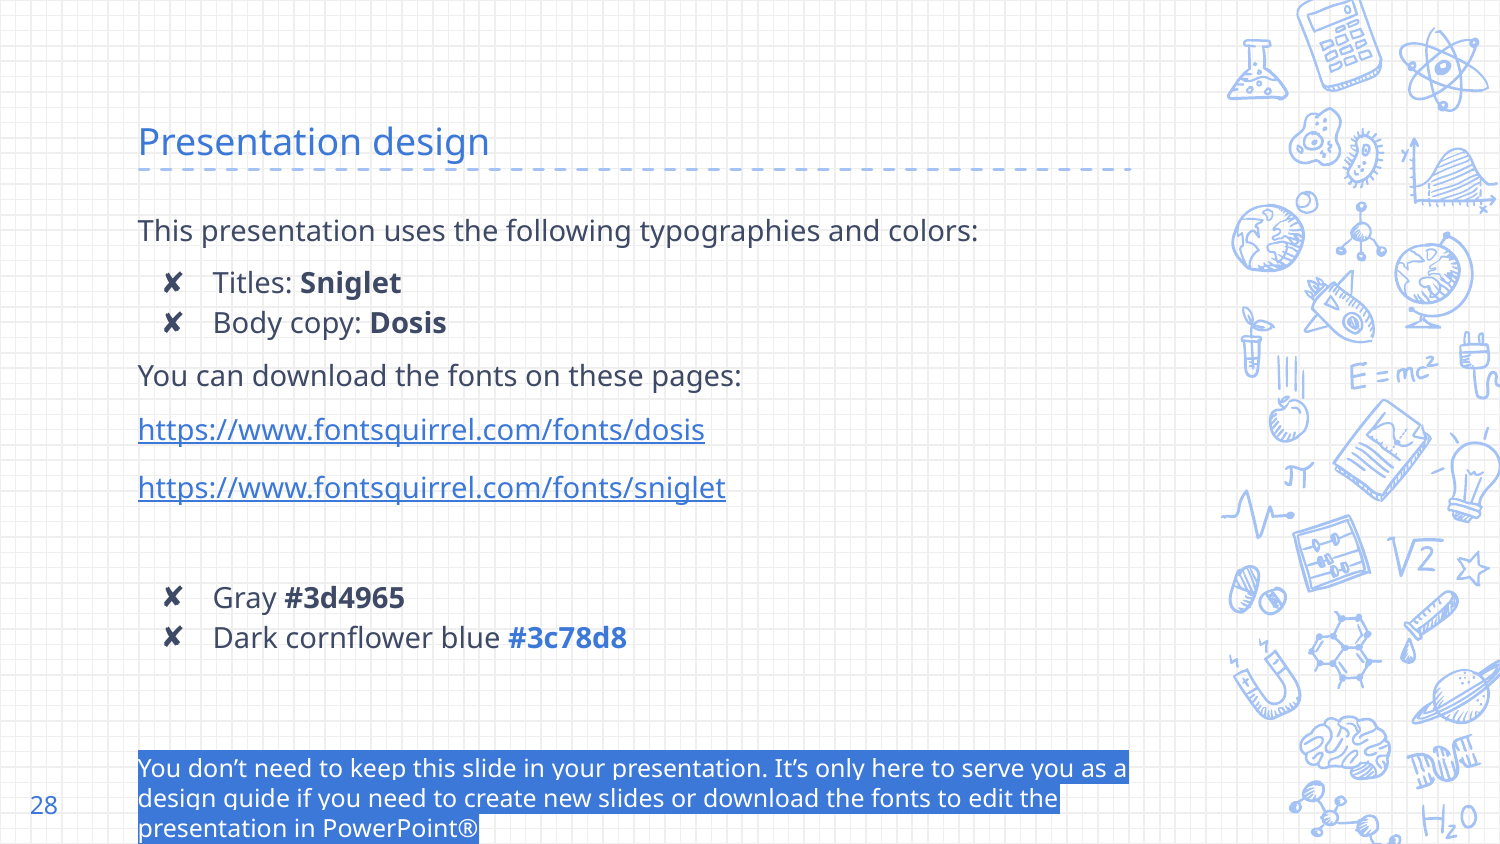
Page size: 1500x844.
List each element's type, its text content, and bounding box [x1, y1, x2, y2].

title Presentation design [122, 36, 1130, 178]
slide_number 28 [14, 774, 105, 840]
text_box You don’t need to keep this slide in your presentation. It’s only here to serve you as a design guide if you need to create new slides or download the fonts to edit the presentation in PowerPoint® [122, 737, 1148, 826]
list This presentation uses the following typographies and colors: Titles: Sniglet Body copy: Dosis You can download the fonts on these pages: https://www.fontsquirrel.com/fonts/dosis https://www.fontsquirrel.com/fonts/sniglet Gray #3d4965 Dark cornflower blue #3c78d8 [122, 196, 1130, 634]
